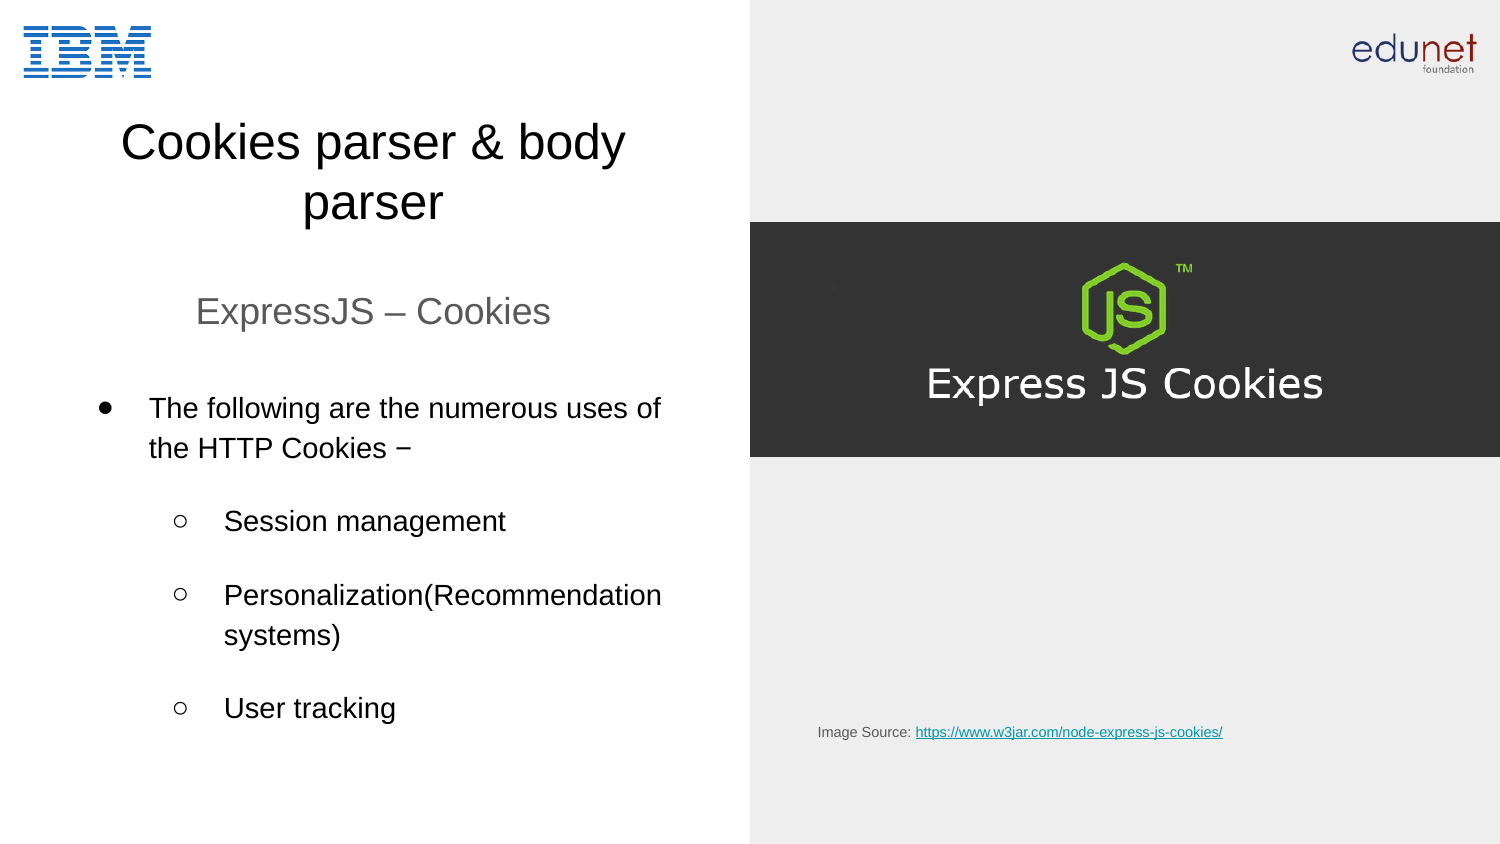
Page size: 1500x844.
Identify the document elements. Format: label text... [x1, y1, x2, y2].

list The following are the numerous uses of the HTTP Cookies − Session management Personalization(Recommendation systems) User tracking [58, 364, 689, 785]
list Image Source: https://www.w3jar.com/node-express-js-cookies/ [802, 705, 1469, 756]
picture [749, 222, 1500, 458]
subtitle ExpressJS – Cookies [41, 257, 706, 363]
picture [23, 26, 151, 78]
picture [1350, 26, 1480, 78]
title Cookies parser & body parser [41, 117, 706, 223]
